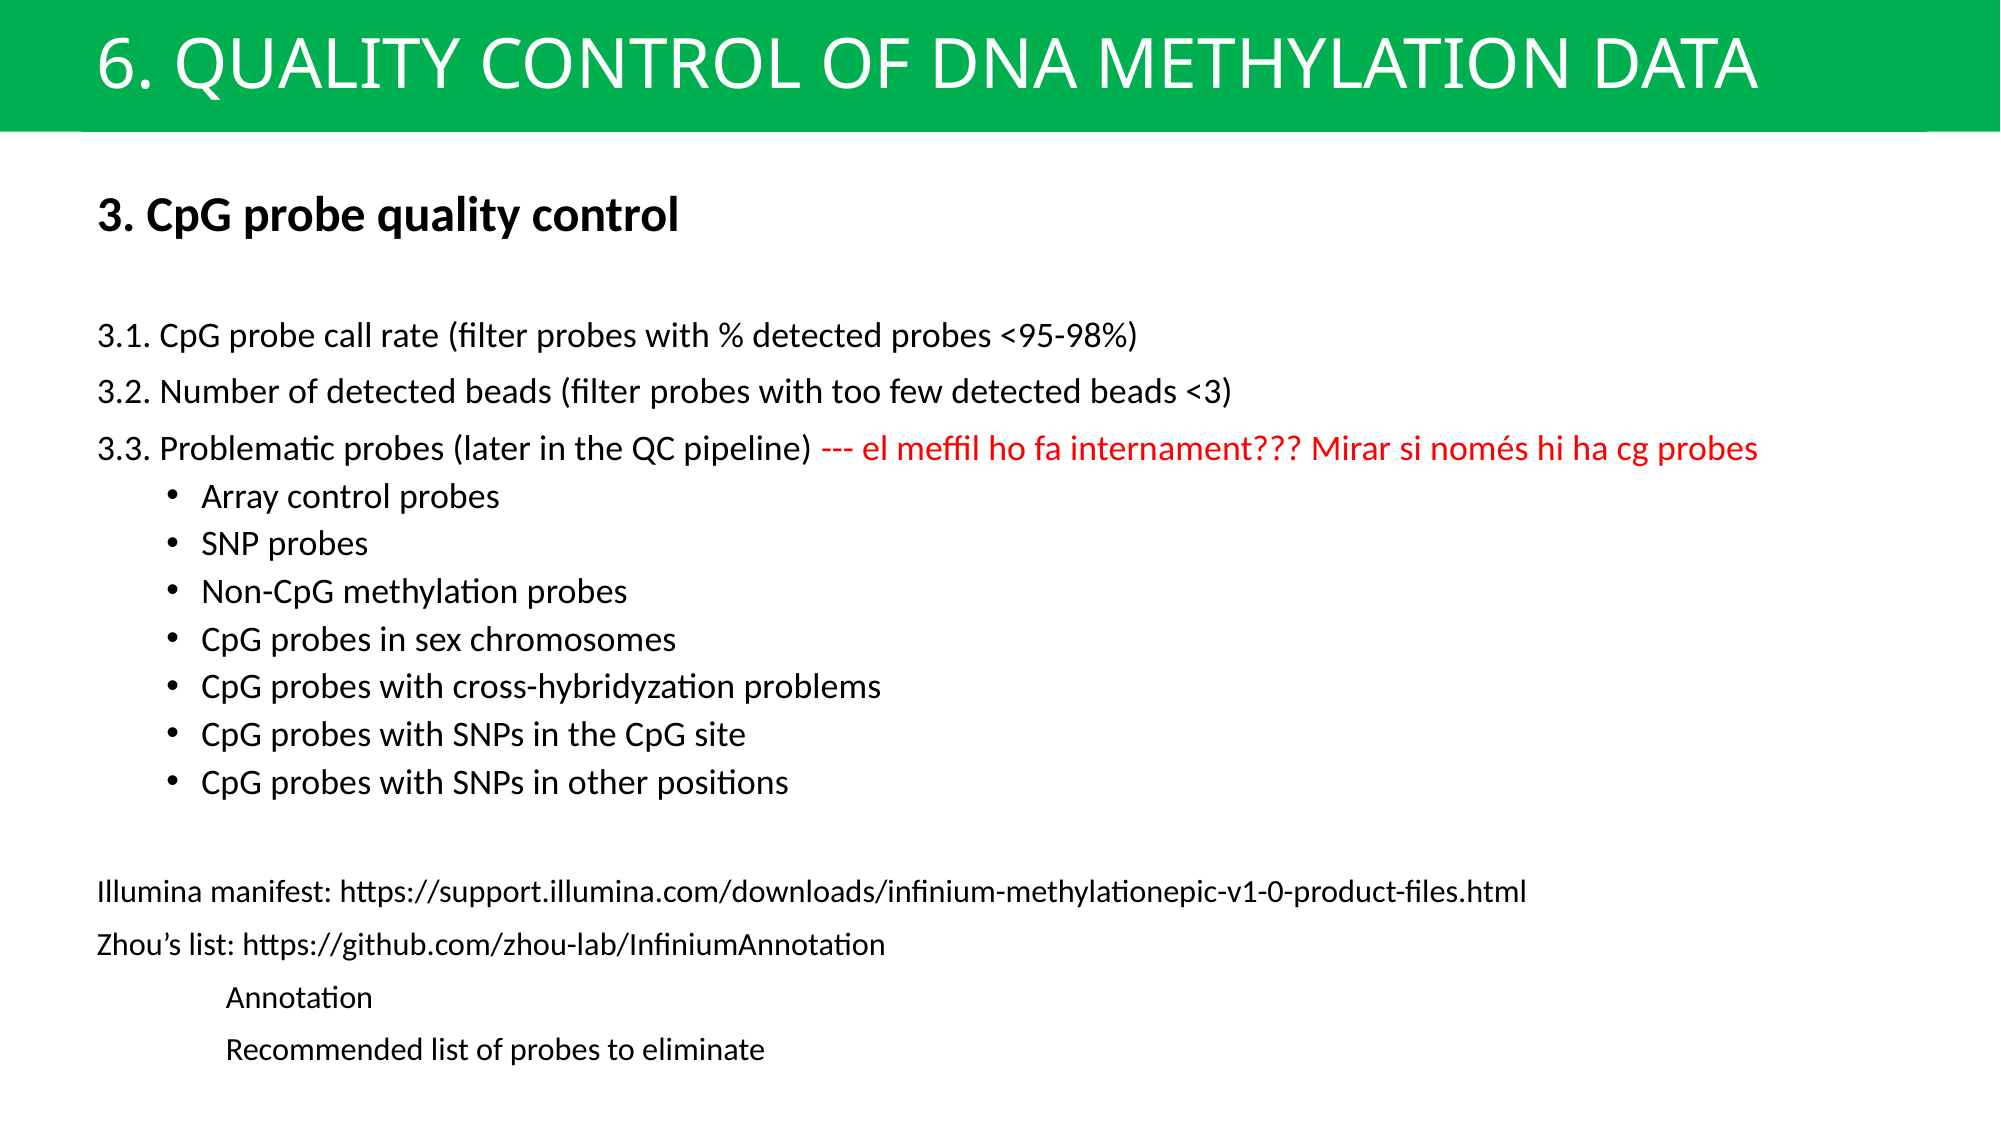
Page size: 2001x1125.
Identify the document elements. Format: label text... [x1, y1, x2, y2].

list 3. CpG probe quality control 3.1. CpG probe call rate (filter probes with % detected probes <95-98%) 3.2. Number of detected beads (filter probes with too few detected beads <3) 3.3. Problematic probes (later in the QC pipeline) --- el meffil ho fa internament??? Mirar si només hi ha cg probes Array control probes SNP probes Non-CpG methylation probes CpG probes in sex chromosomes CpG probes with cross-hybridyzation problems CpG probes with SNPs in the CpG site CpG probes with SNPs in other positions Illumina manifest: https://support.illumina.com/downloads/infinium-methylationepic-v1-0-product-files.html Zhou’s list: https://github.com/zhou-lab/InfiniumAnnotation Annotation Recommended list of probes to eliminate [81, 180, 1928, 1082]
text_box [0, 0, 2000, 133]
title 6. QUALITY CONTROL OF DNA METHYLATION DATA [81, 0, 1928, 132]
